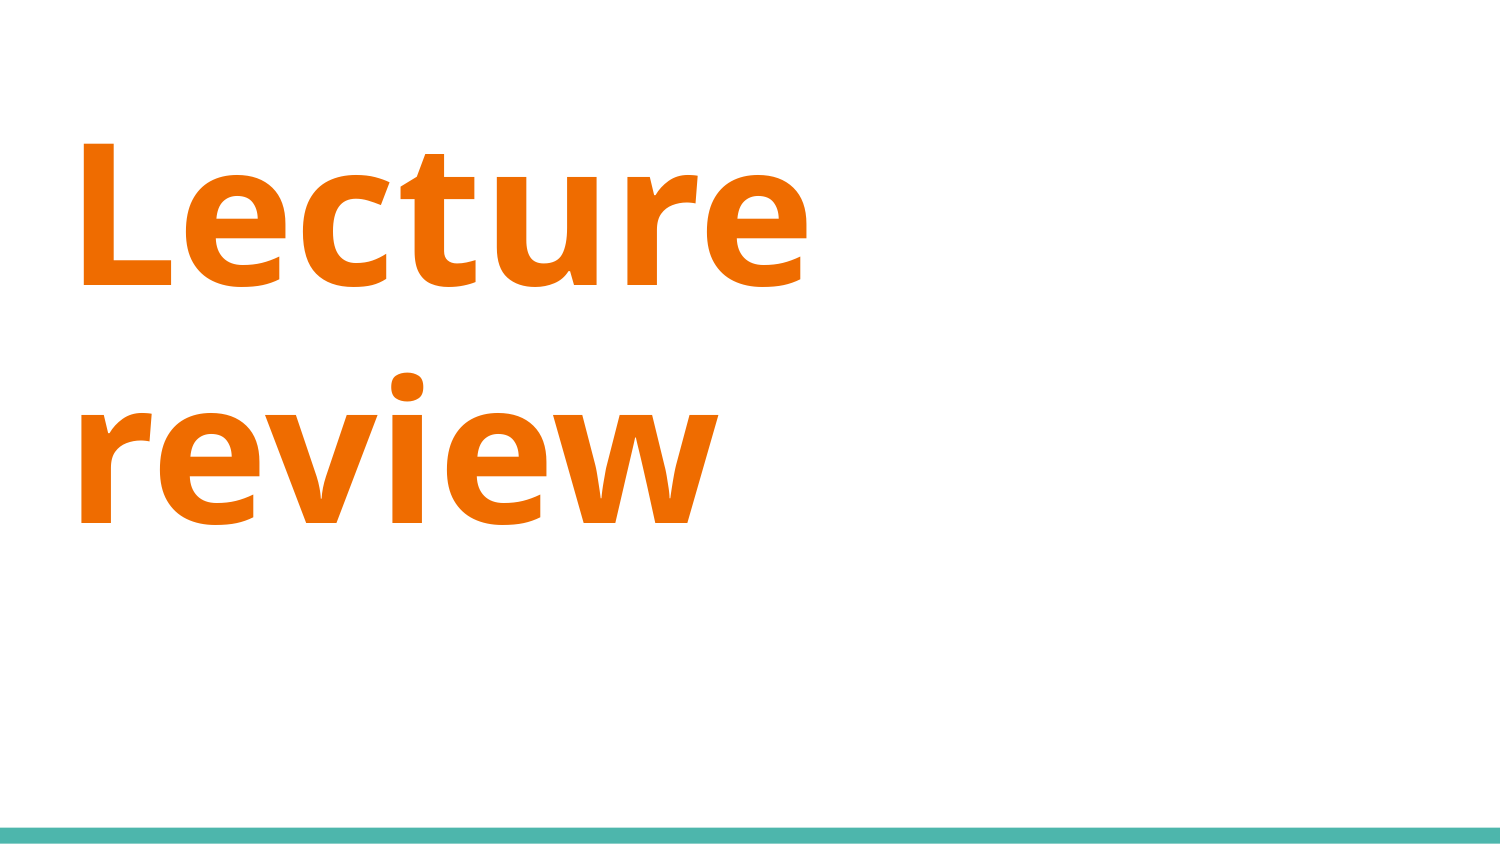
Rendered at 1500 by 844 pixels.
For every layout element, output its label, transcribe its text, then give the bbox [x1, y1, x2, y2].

title Lecture review [51, 72, 1449, 328]
